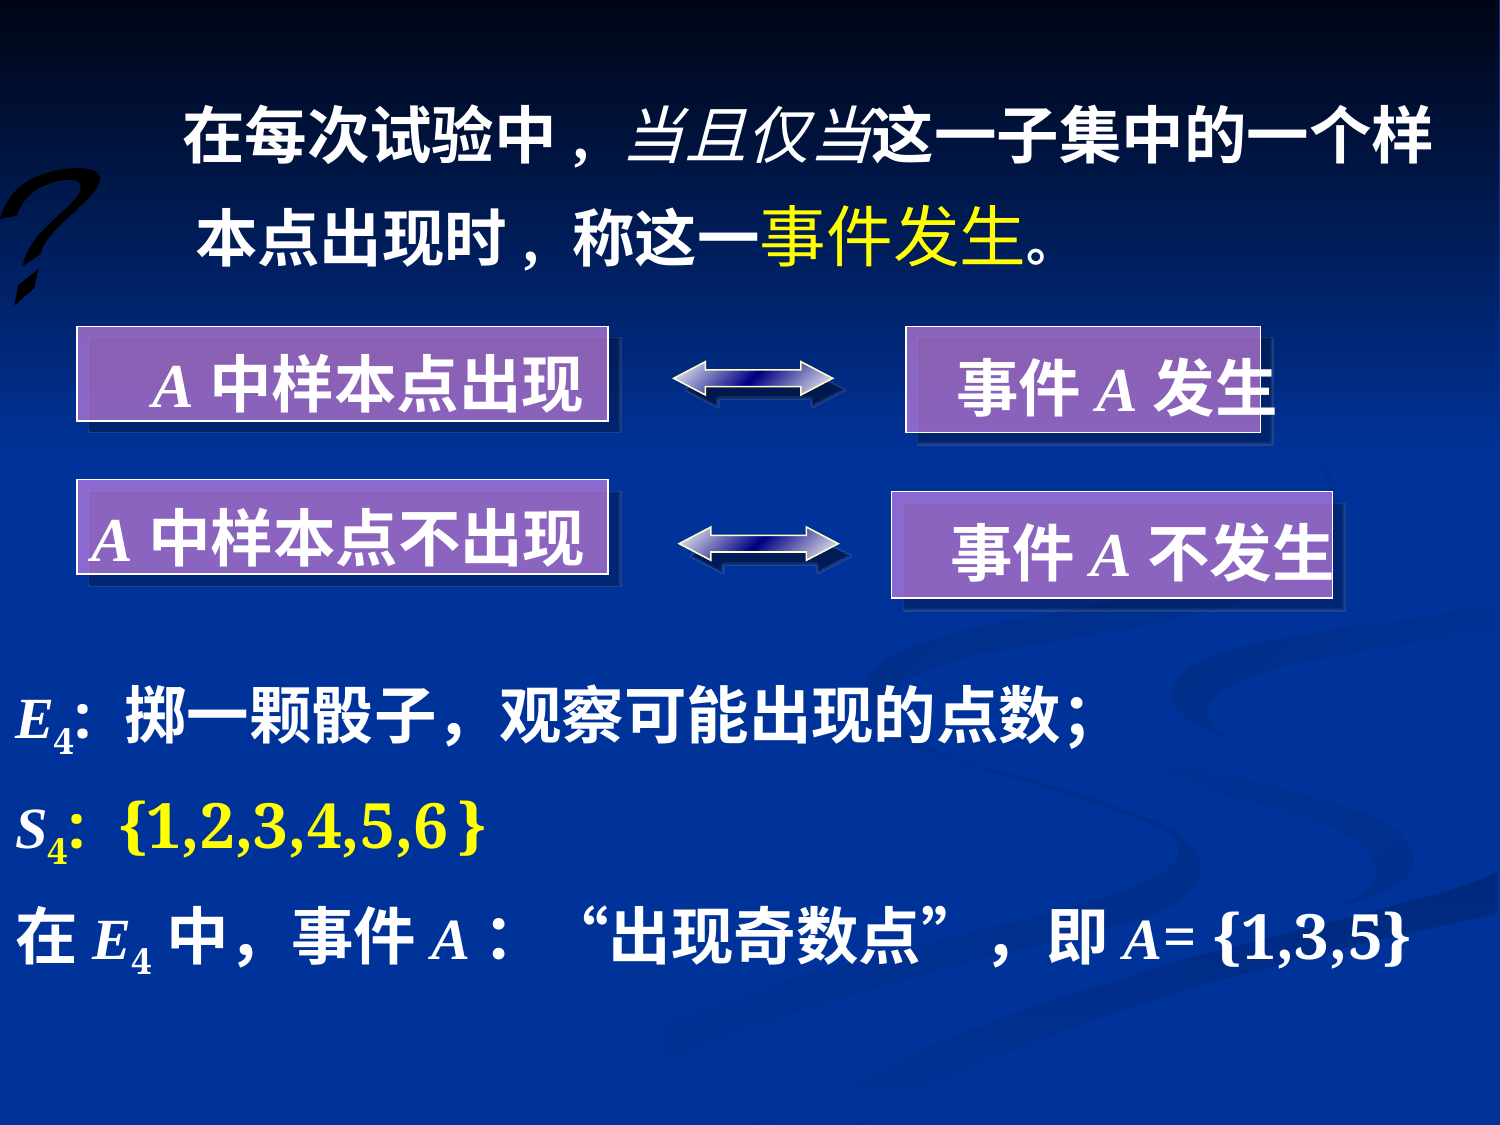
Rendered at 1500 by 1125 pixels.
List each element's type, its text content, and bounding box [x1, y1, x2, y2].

text_box 在每次试验中, 当且仅当这一子集中的一个样本点出现时, 称这一事件发生。 [123, 66, 1471, 303]
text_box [76, 325, 609, 429]
text_box [673, 361, 833, 395]
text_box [891, 491, 1448, 599]
list E4: 掷一颗骰子，观察可能出现的点数； S4: {1,2,3,4,5,6 } 在E4中，事件A：“出现奇数点”，即A= {1,3,5} [0, 668, 1451, 976]
text_box [679, 527, 839, 561]
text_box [905, 326, 1353, 433]
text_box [76, 479, 609, 583]
